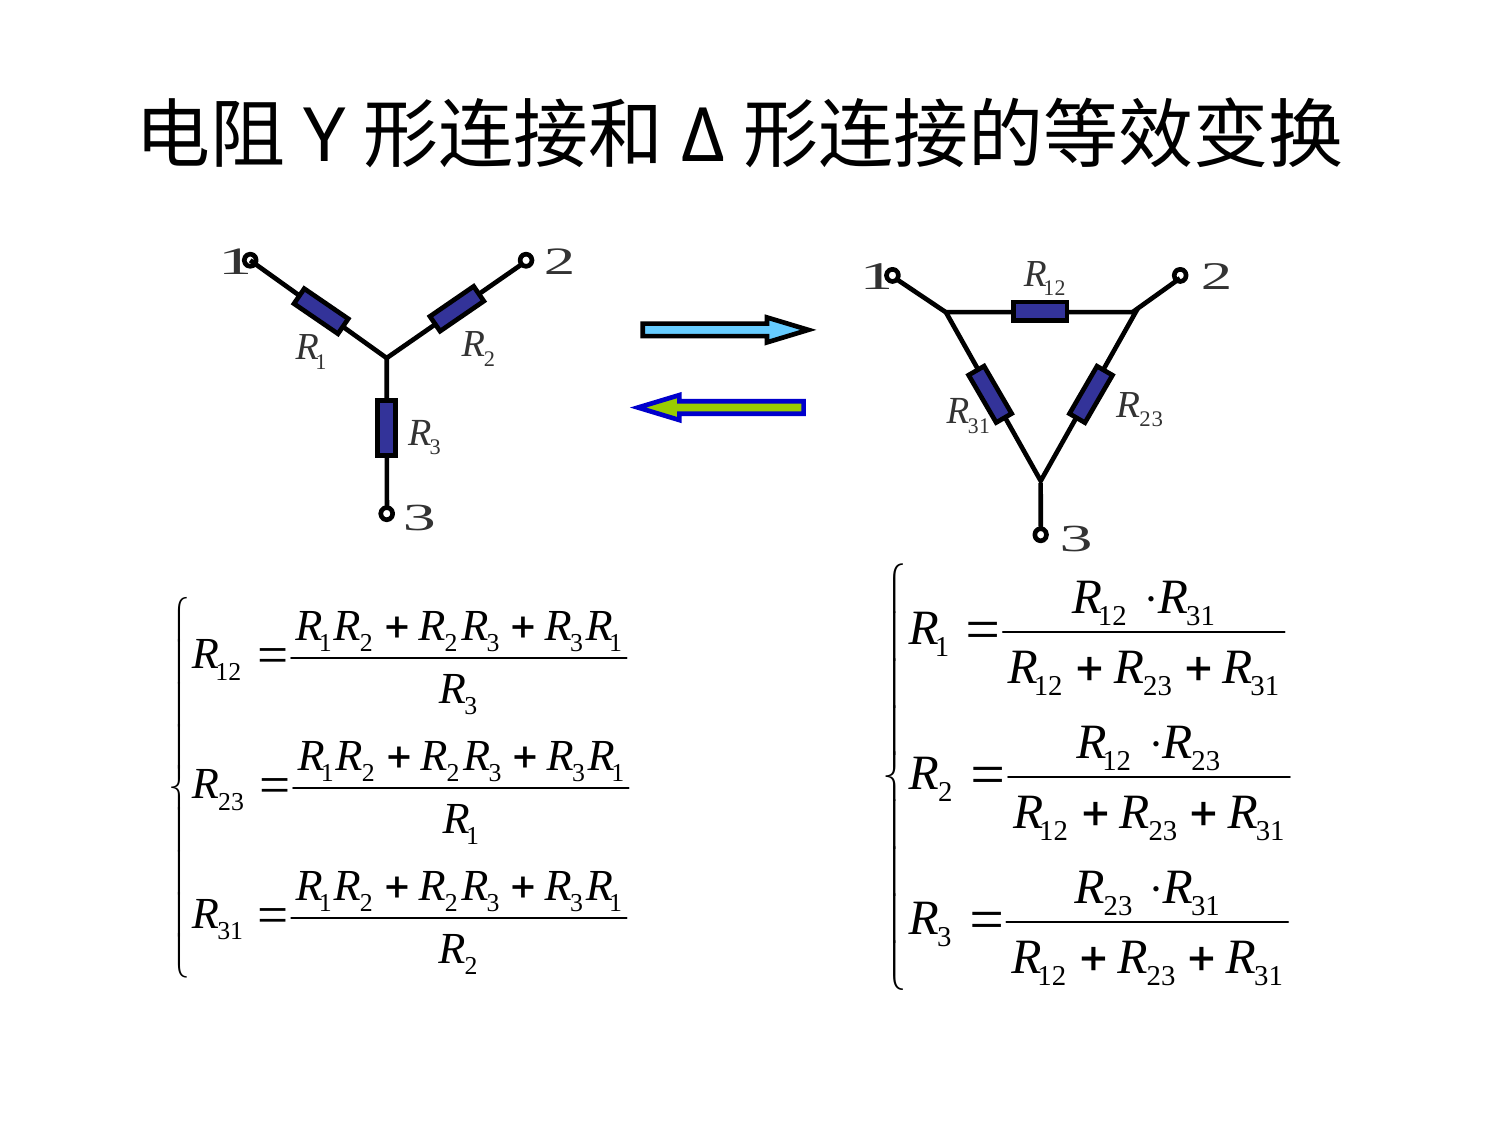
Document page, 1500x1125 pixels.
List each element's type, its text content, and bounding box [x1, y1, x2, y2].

text_box [642, 317, 809, 343]
text_box [637, 395, 804, 421]
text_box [874, 554, 1300, 1000]
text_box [856, 247, 1238, 560]
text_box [161, 588, 638, 988]
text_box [215, 238, 581, 539]
title 电阻Y形连接和Δ形连接的等效变换 [120, 66, 1471, 198]
